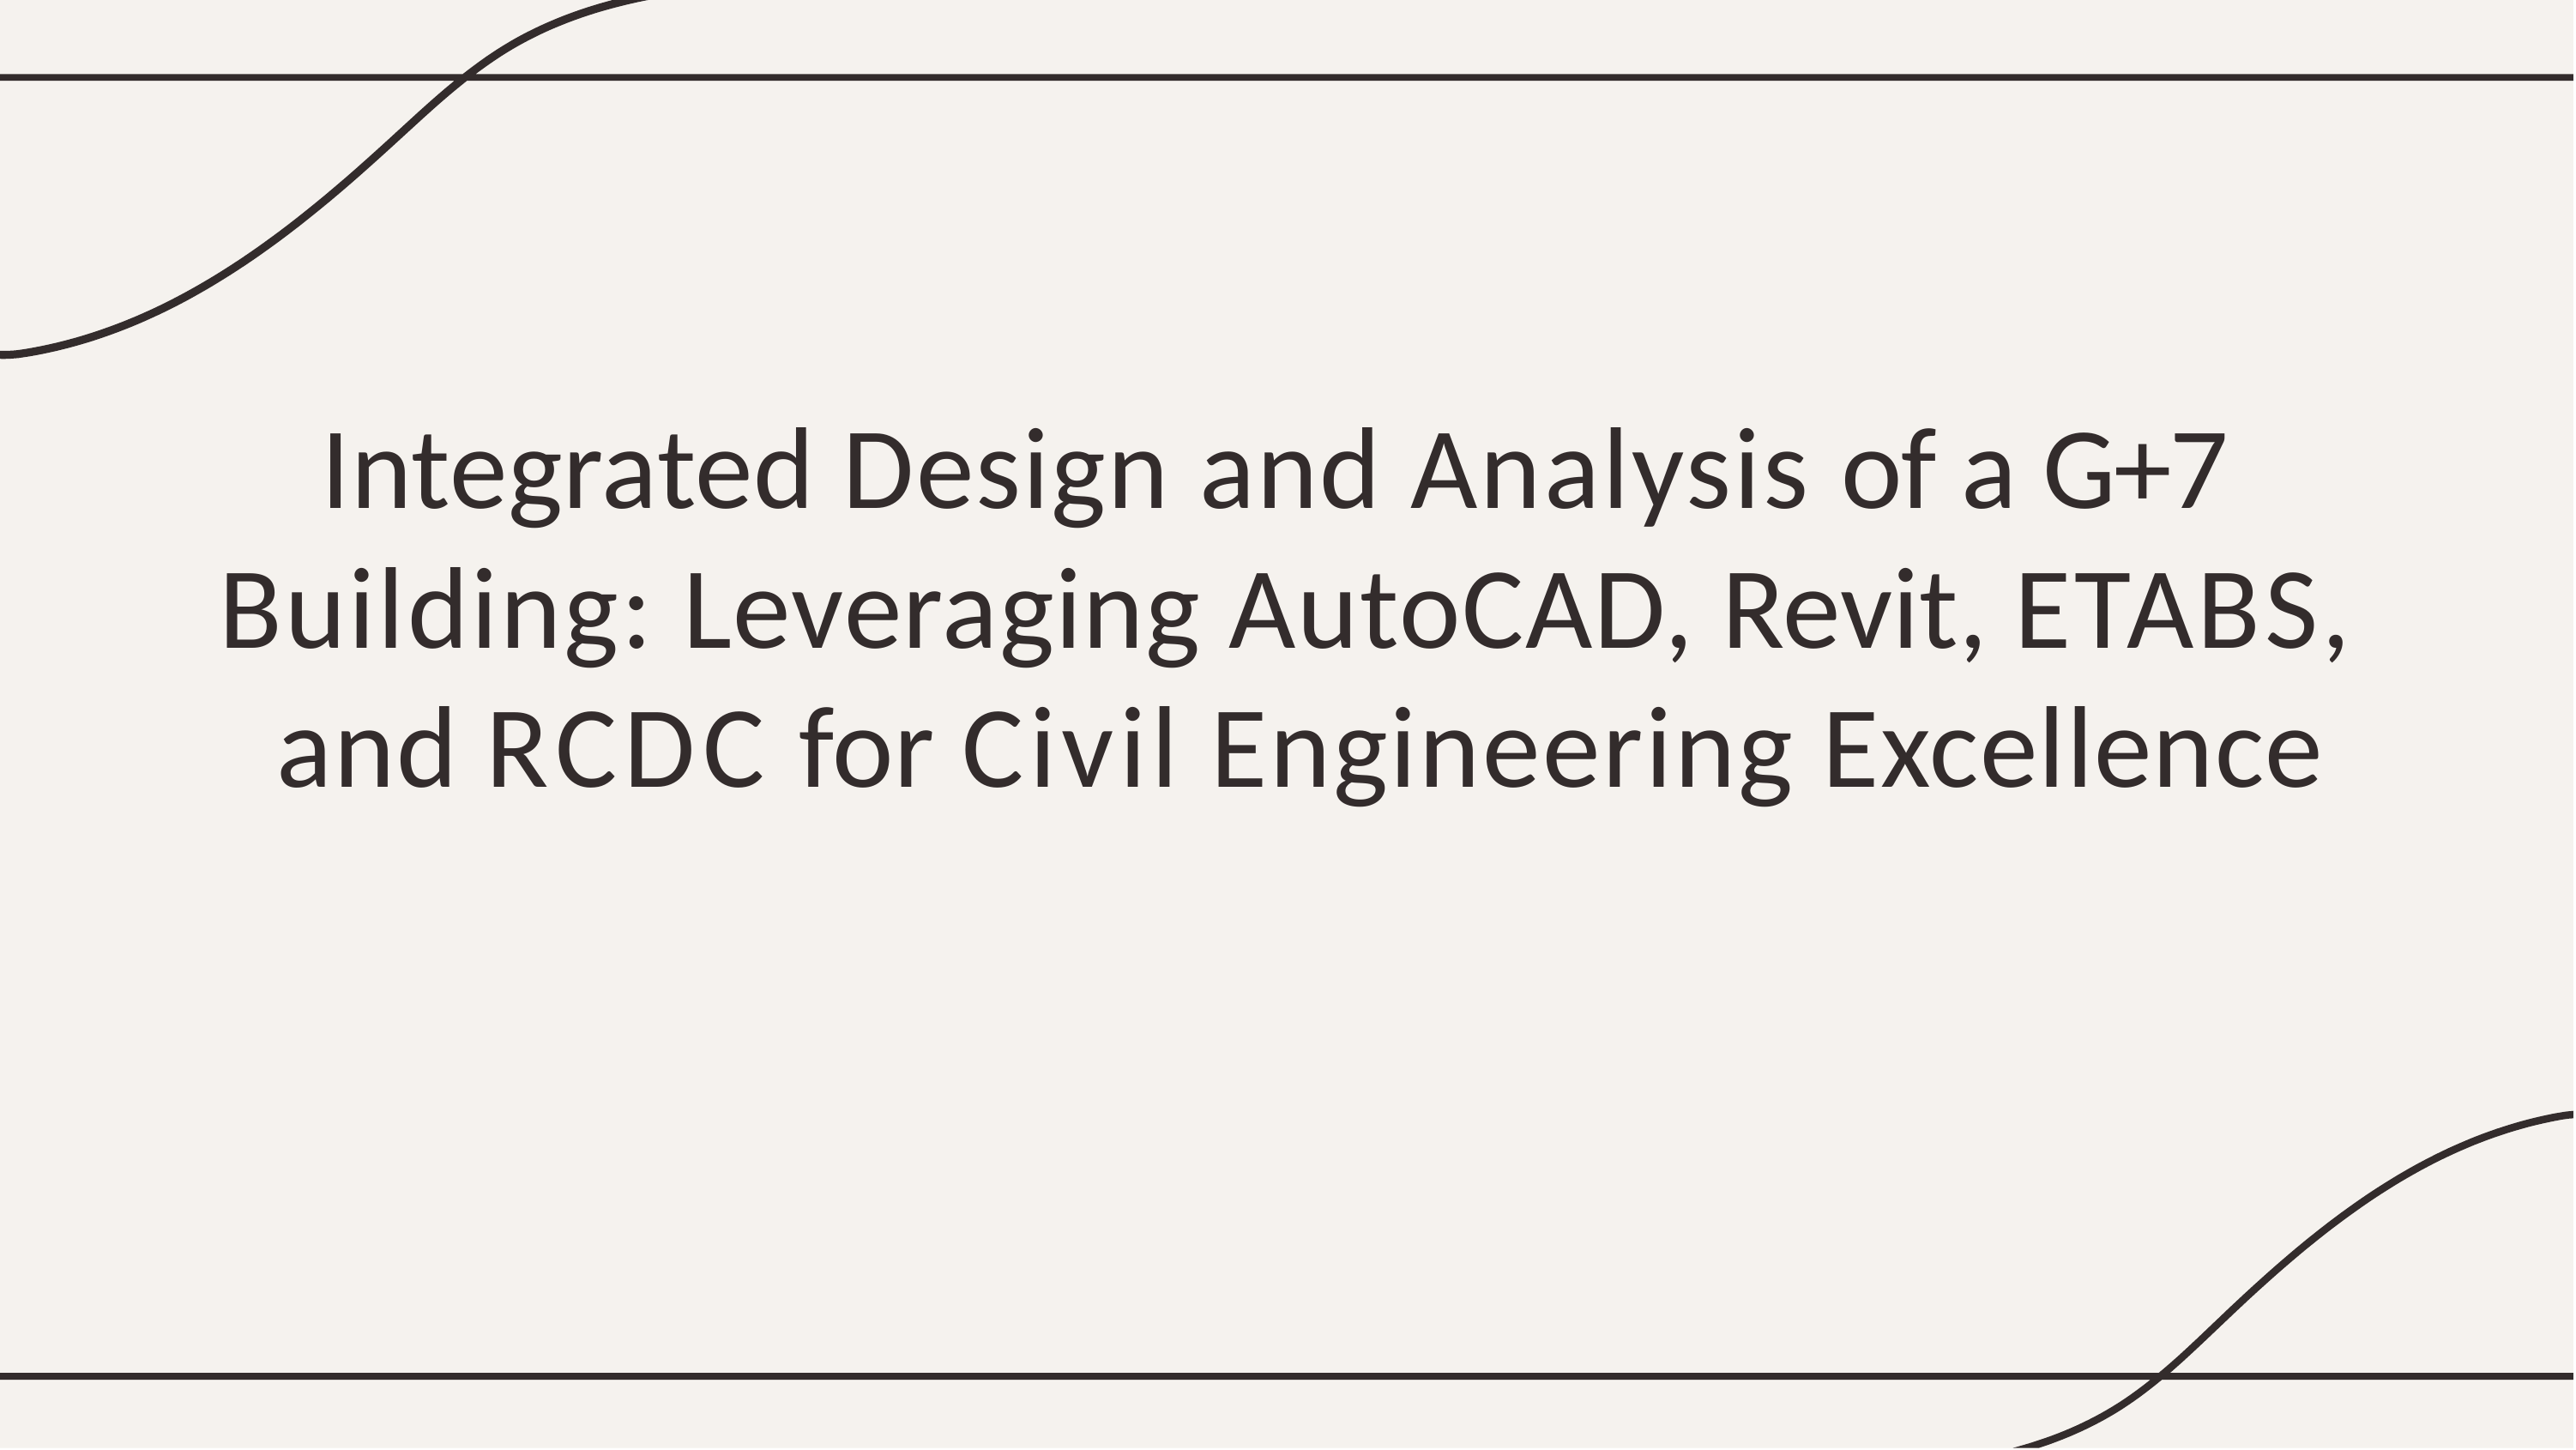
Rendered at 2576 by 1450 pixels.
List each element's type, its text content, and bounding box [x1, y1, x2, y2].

title Integrated Design and Analysis of a G+7 Building: Leveraging AutoCAD, Revit, ETABS, and RCDC for Civil Engineering Excellence [214, 390, 2361, 811]
text_box [0, 1110, 2573, 1448]
text_box [0, 0, 2573, 359]
